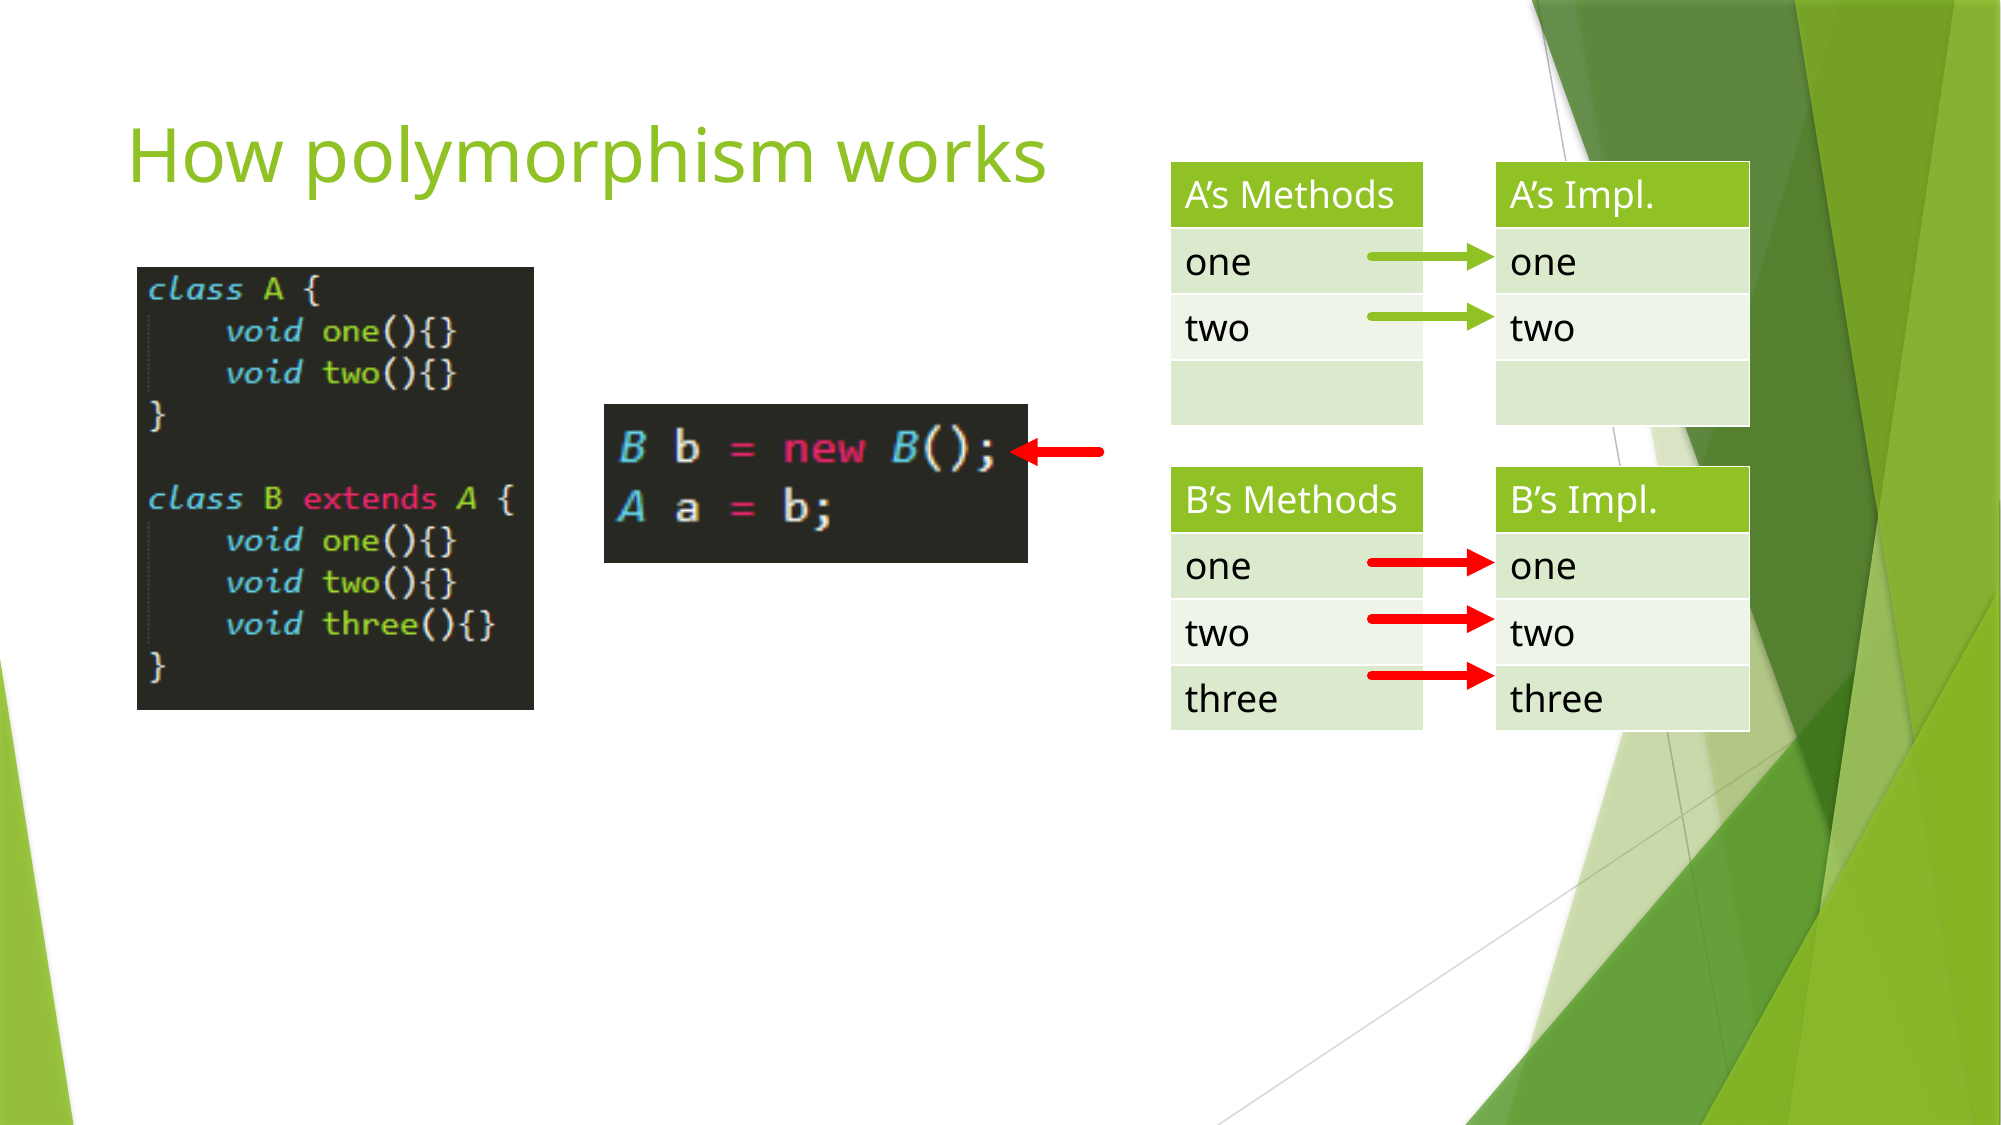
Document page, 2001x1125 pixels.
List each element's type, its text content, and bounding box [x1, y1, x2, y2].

table_cell two [1171, 600, 1423, 664]
table_cell two [1496, 600, 1749, 664]
table_cell three [1171, 666, 1423, 730]
table_cell one [1171, 229, 1423, 293]
table_header A’s Methods [1171, 162, 1423, 227]
table_cell one [1496, 229, 1749, 293]
table_header B’s Impl. [1496, 467, 1749, 532]
picture [136, 266, 535, 711]
table_cell [1171, 361, 1423, 425]
table_cell one [1496, 534, 1749, 598]
title How polymorphism works [111, 99, 1522, 317]
table_cell [1496, 361, 1749, 425]
table_header B’s Methods [1171, 467, 1423, 532]
table_cell two [1171, 295, 1423, 359]
table_cell three [1496, 666, 1749, 730]
table_header A’s Impl. [1496, 162, 1749, 227]
table_cell two [1496, 295, 1749, 359]
picture [604, 404, 1029, 563]
table_cell one [1171, 534, 1423, 598]
